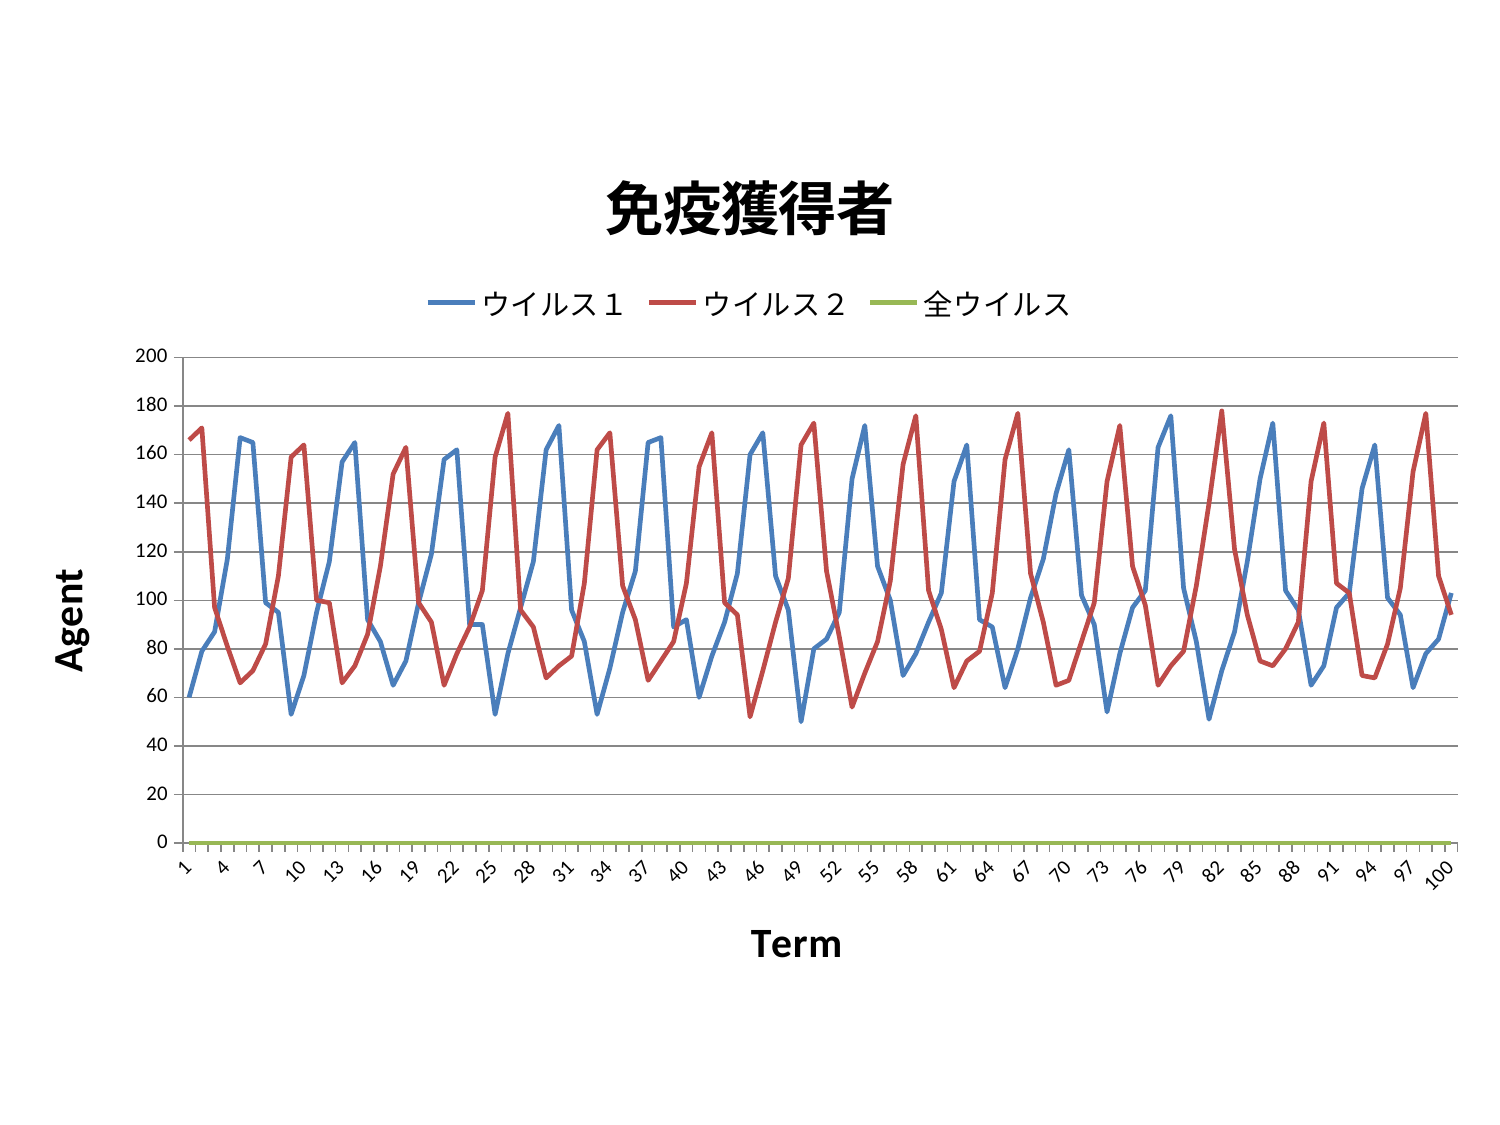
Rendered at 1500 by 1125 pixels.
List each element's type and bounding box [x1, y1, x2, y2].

chart [11, 119, 1489, 1006]
